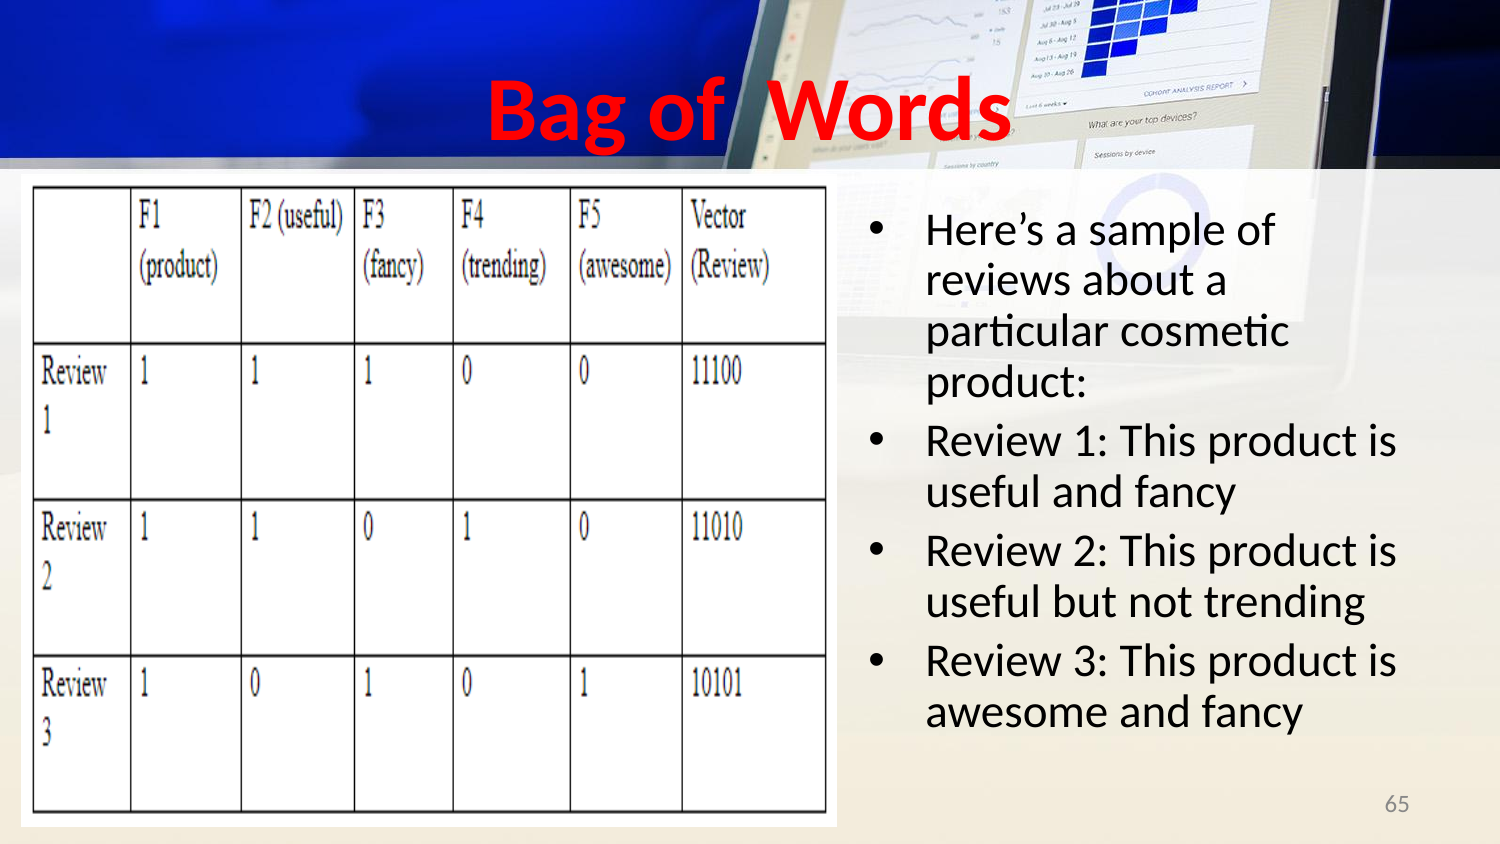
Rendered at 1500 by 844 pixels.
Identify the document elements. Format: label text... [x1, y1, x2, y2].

list Here’s a sample of reviews about a particular cosmetic product: Review 1: This product is useful and fancy Review 2: This product is useful but not trending Review 3: This product is awesome and fancy [853, 196, 1425, 754]
title Bag of Words [75, 33, 1425, 175]
picture [0, 0, 1500, 844]
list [21, 174, 837, 828]
slide_number ‹#› [1074, 782, 1425, 827]
